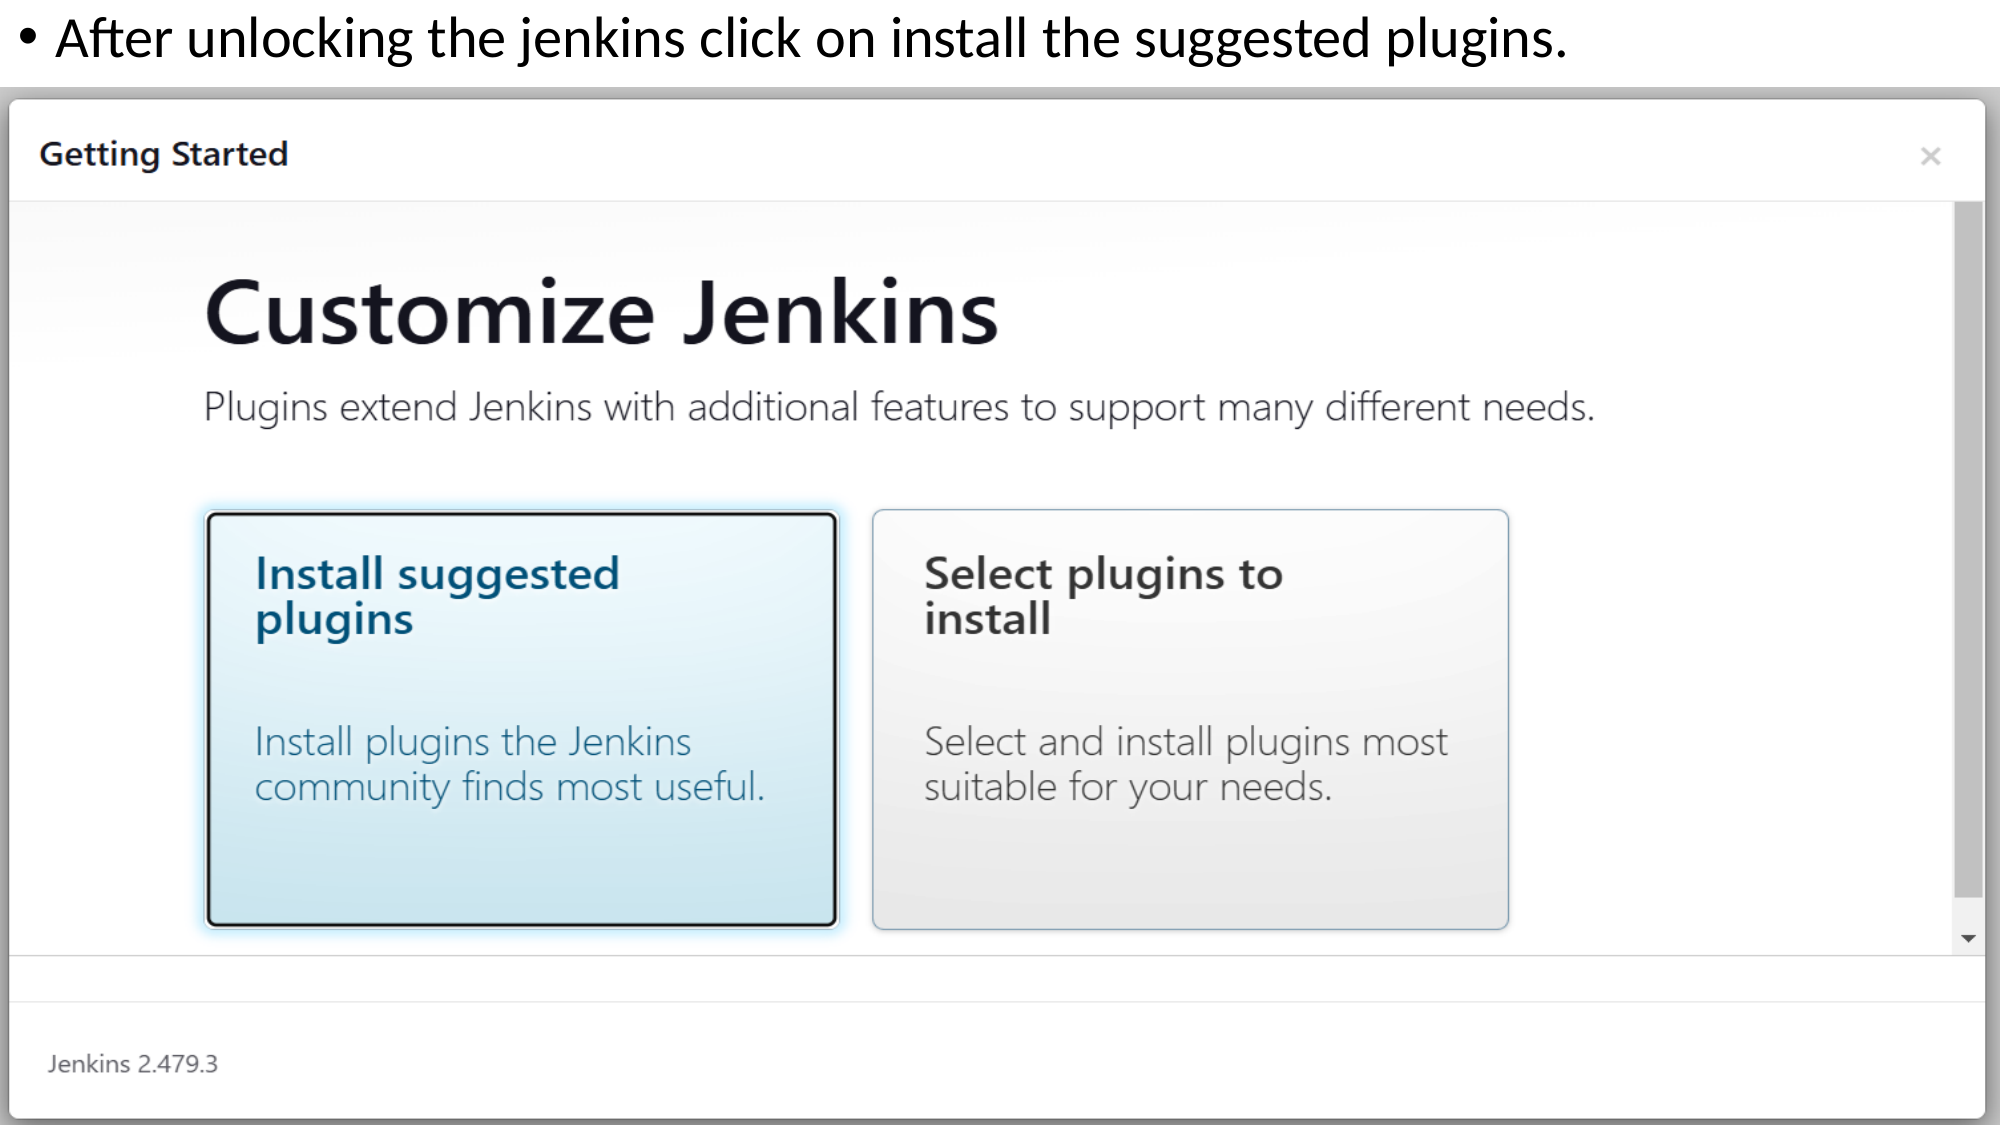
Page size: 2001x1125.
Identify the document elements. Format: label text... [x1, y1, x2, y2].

list After unlocking the jenkins click on install the suggested plugins. [2, 0, 2000, 87]
picture [0, 87, 2000, 1125]
